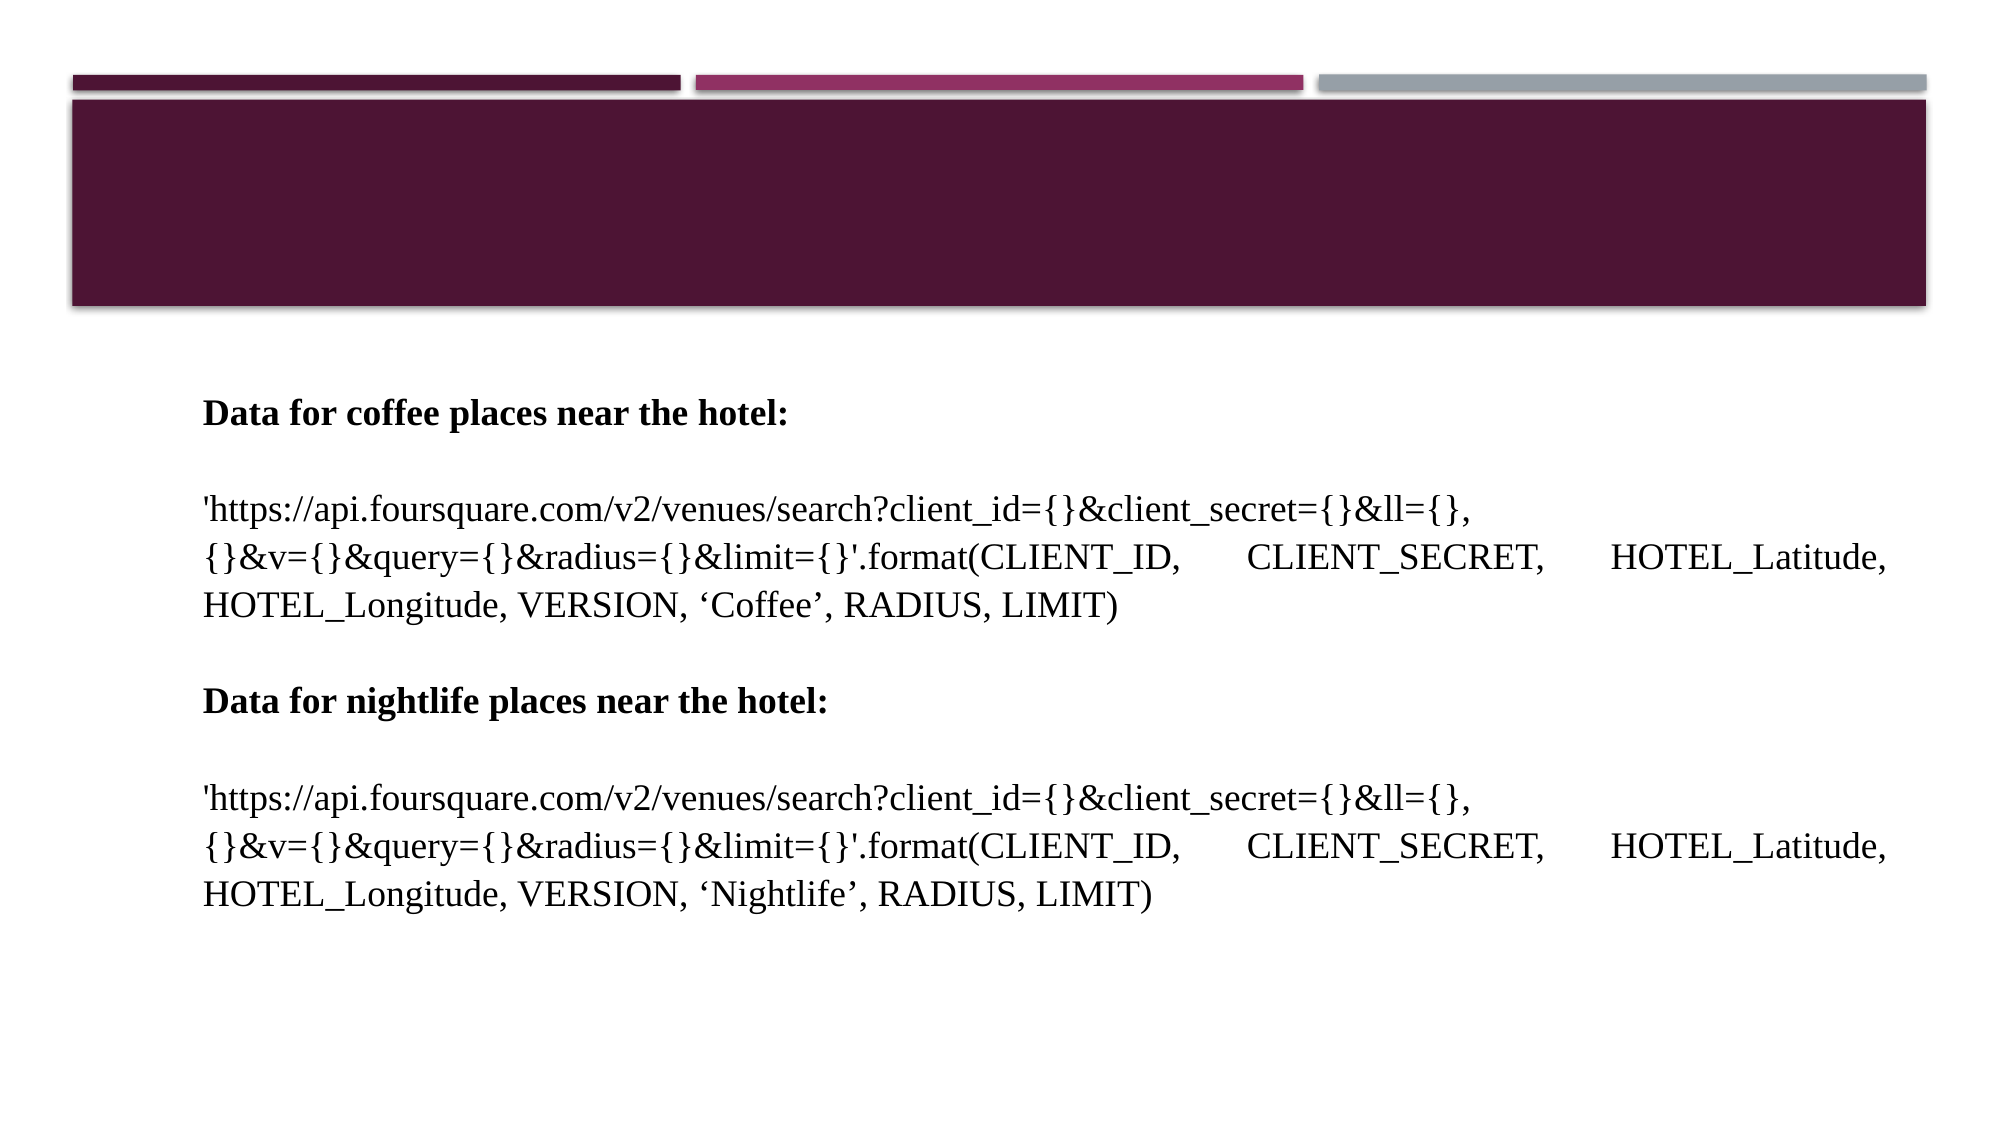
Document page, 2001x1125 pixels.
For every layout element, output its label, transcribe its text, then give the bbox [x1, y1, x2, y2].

text_box Data for coffee places near the hotel: 'https://api.foursquare.com/v2/venues/search?client_id={}&client_secret={}&ll={},{}&v={}&query={}&radius={}&limit={}'.format(CLIENT_ID, CLIENT_SECRET, HOTEL_Latitude, HOTEL_Longitude, VERSION, ‘Coffee’, RADIUS, LIMIT) Data for nightlife places near the hotel: 'https://api.foursquare.com/v2/venues/search?client_id={}&client_secret={}&ll={},{}&v={}&query={}&radius={}&limit={}'.format(CLIENT_ID, CLIENT_SECRET, HOTEL_Latitude, HOTEL_Longitude, VERSION, ‘Nightlife’, RADIUS, LIMIT) [94, 377, 1904, 922]
